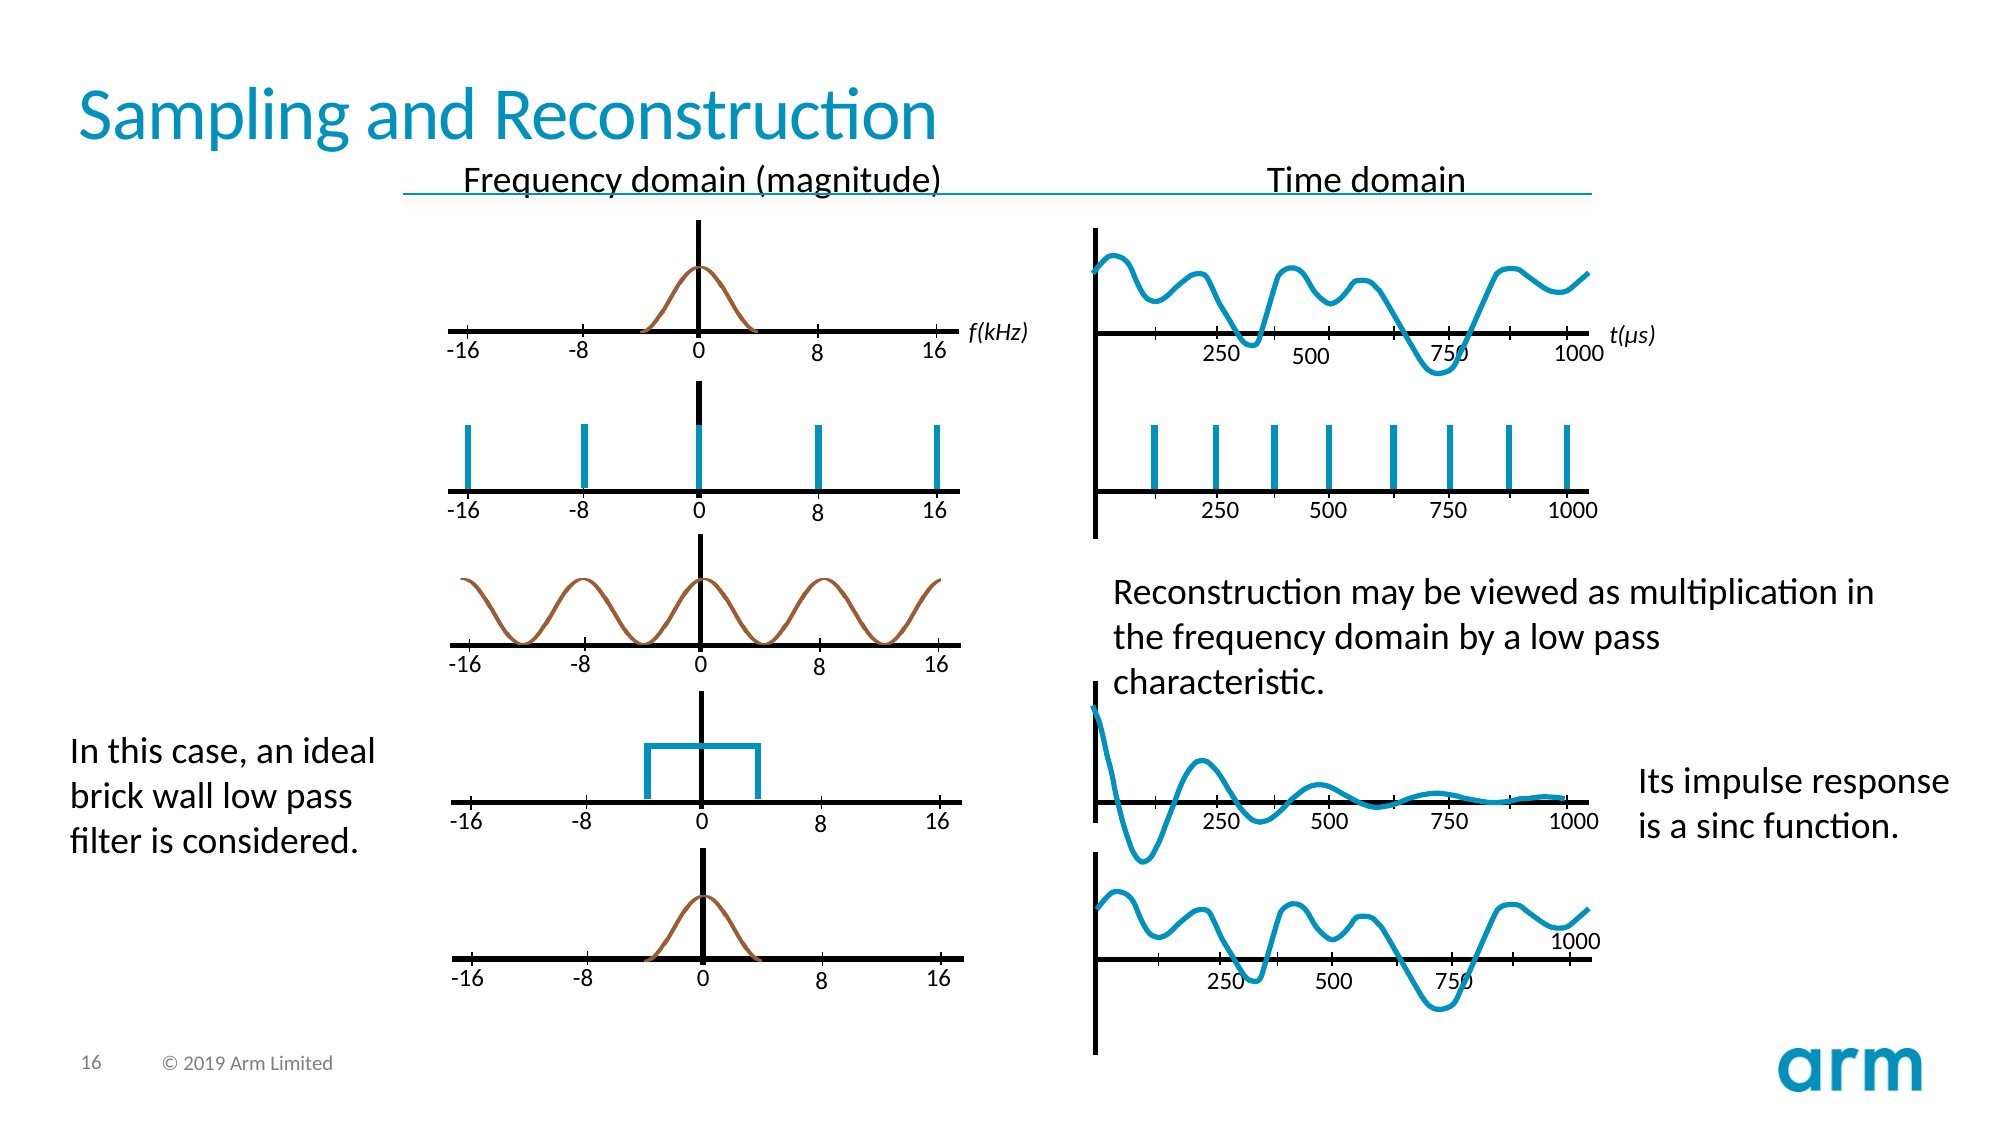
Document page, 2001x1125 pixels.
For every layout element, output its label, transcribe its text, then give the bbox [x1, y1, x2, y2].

title Sampling and Reconstruction [78, 78, 1922, 186]
text_box Frequency domain (magnitude) [448, 195, 958, 199]
picture [643, 895, 762, 962]
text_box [446, 220, 1686, 1055]
text_box Time domain [1252, 147, 1482, 193]
picture [1788, 1056, 1812, 1083]
text_box Reconstruction may be viewed as multiplication in the frequency domain by a low pass characteristic. [1686, 559, 1893, 710]
text_box Frequency domain (magnitude) [448, 147, 958, 193]
text_box Time domain [1252, 195, 1482, 199]
picture [1778, 1072, 1794, 1092]
picture [1803, 1048, 1922, 1092]
text_box Its impulse response is a sinc function. [1686, 748, 1980, 854]
picture [1889, 1048, 1903, 1053]
text_box Time domain [1252, 201, 1482, 207]
picture [1778, 1048, 1794, 1067]
text_box In this case, an ideal brick wall low pass filter is considered. [55, 718, 403, 869]
text_box Frequency domain (magnitude) [448, 201, 958, 207]
picture [640, 266, 758, 333]
picture [1911, 1048, 1922, 1062]
